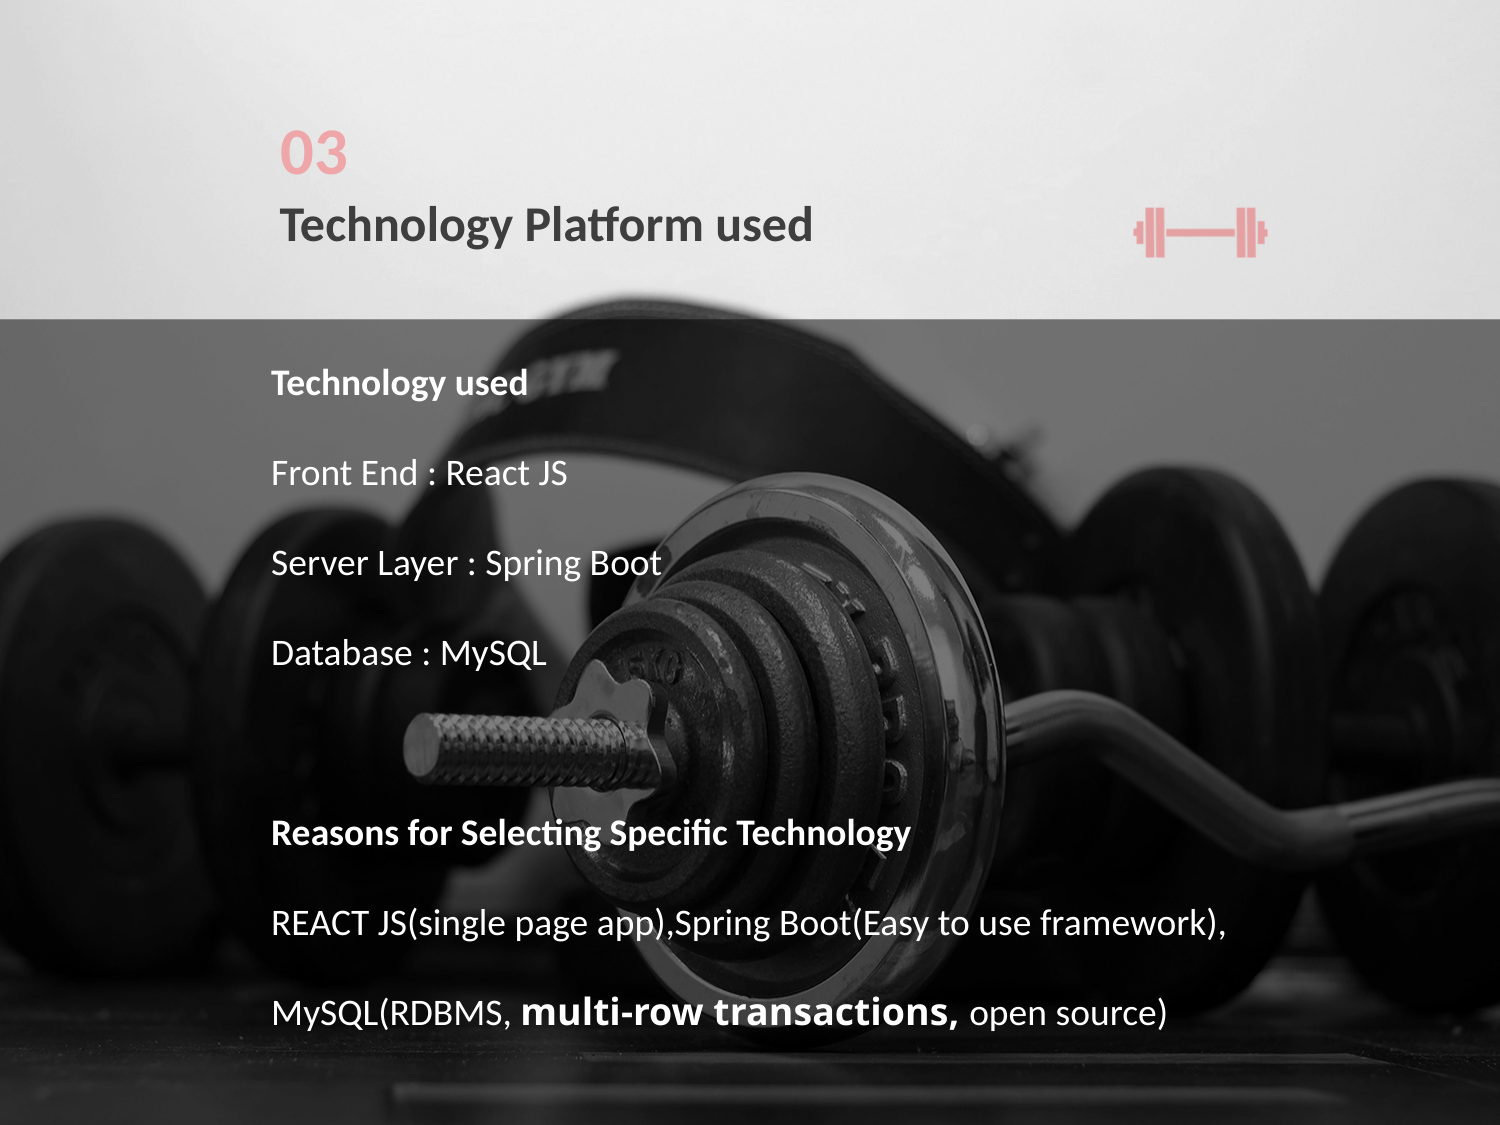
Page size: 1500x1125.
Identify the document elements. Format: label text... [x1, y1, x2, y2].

picture [0, 0, 1500, 1125]
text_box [264, 99, 1109, 271]
text_box Technology used Front End : React JS Server Layer : Spring Boot Database : MySQL Reasons for Selecting Specific Technology REACT JS(single page app),Spring Boot(Easy to use framework), MySQL(RDBMS, multi-row transactions, open source) [256, 305, 1292, 1125]
